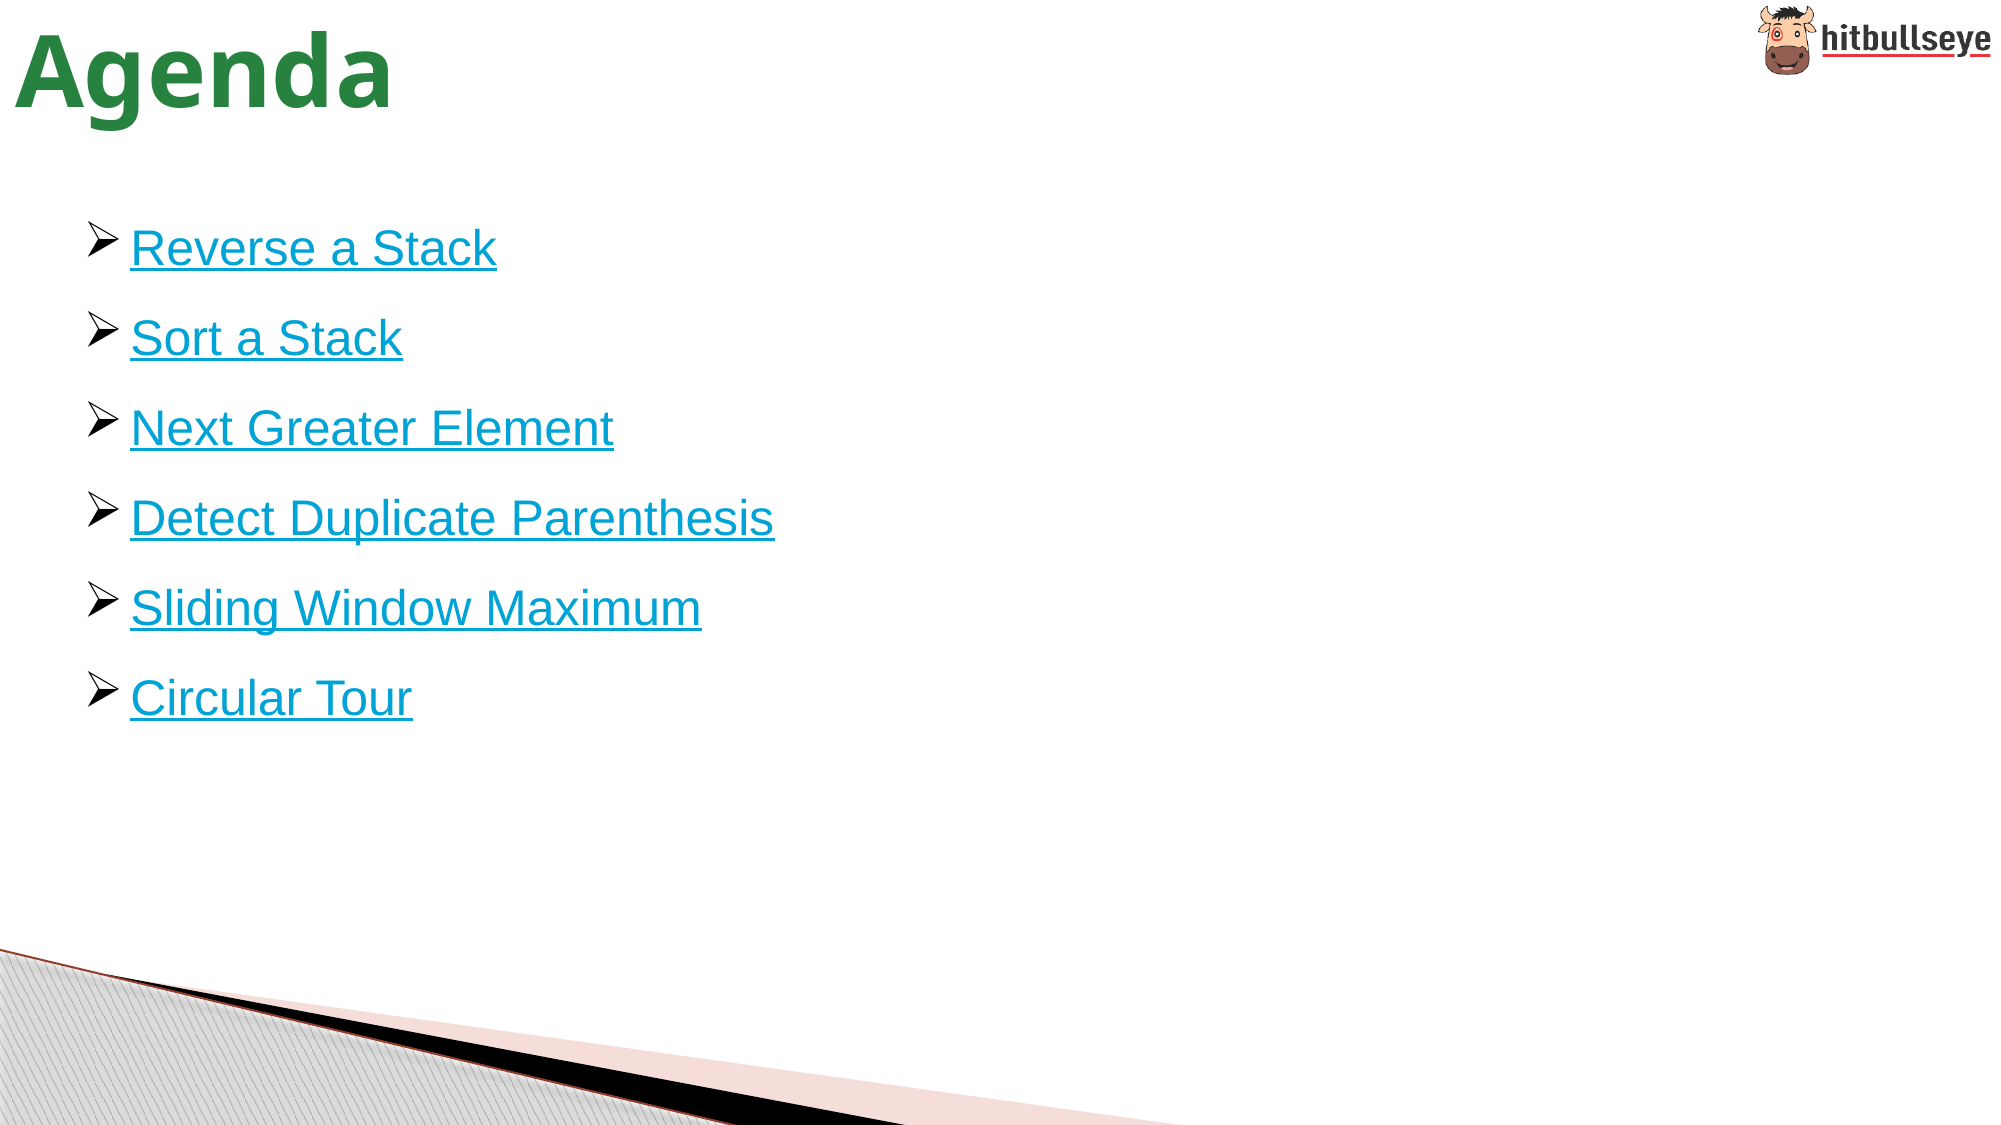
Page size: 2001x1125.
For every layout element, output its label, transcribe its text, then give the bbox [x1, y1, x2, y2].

text_box Reverse a Stack Sort a Stack Next Greater Element Detect Duplicate Parenthesis Sliding Window Maximum Circular Tour [68, 177, 1663, 733]
picture [1800, 0, 2000, 81]
title Agenda [0, 0, 1800, 137]
